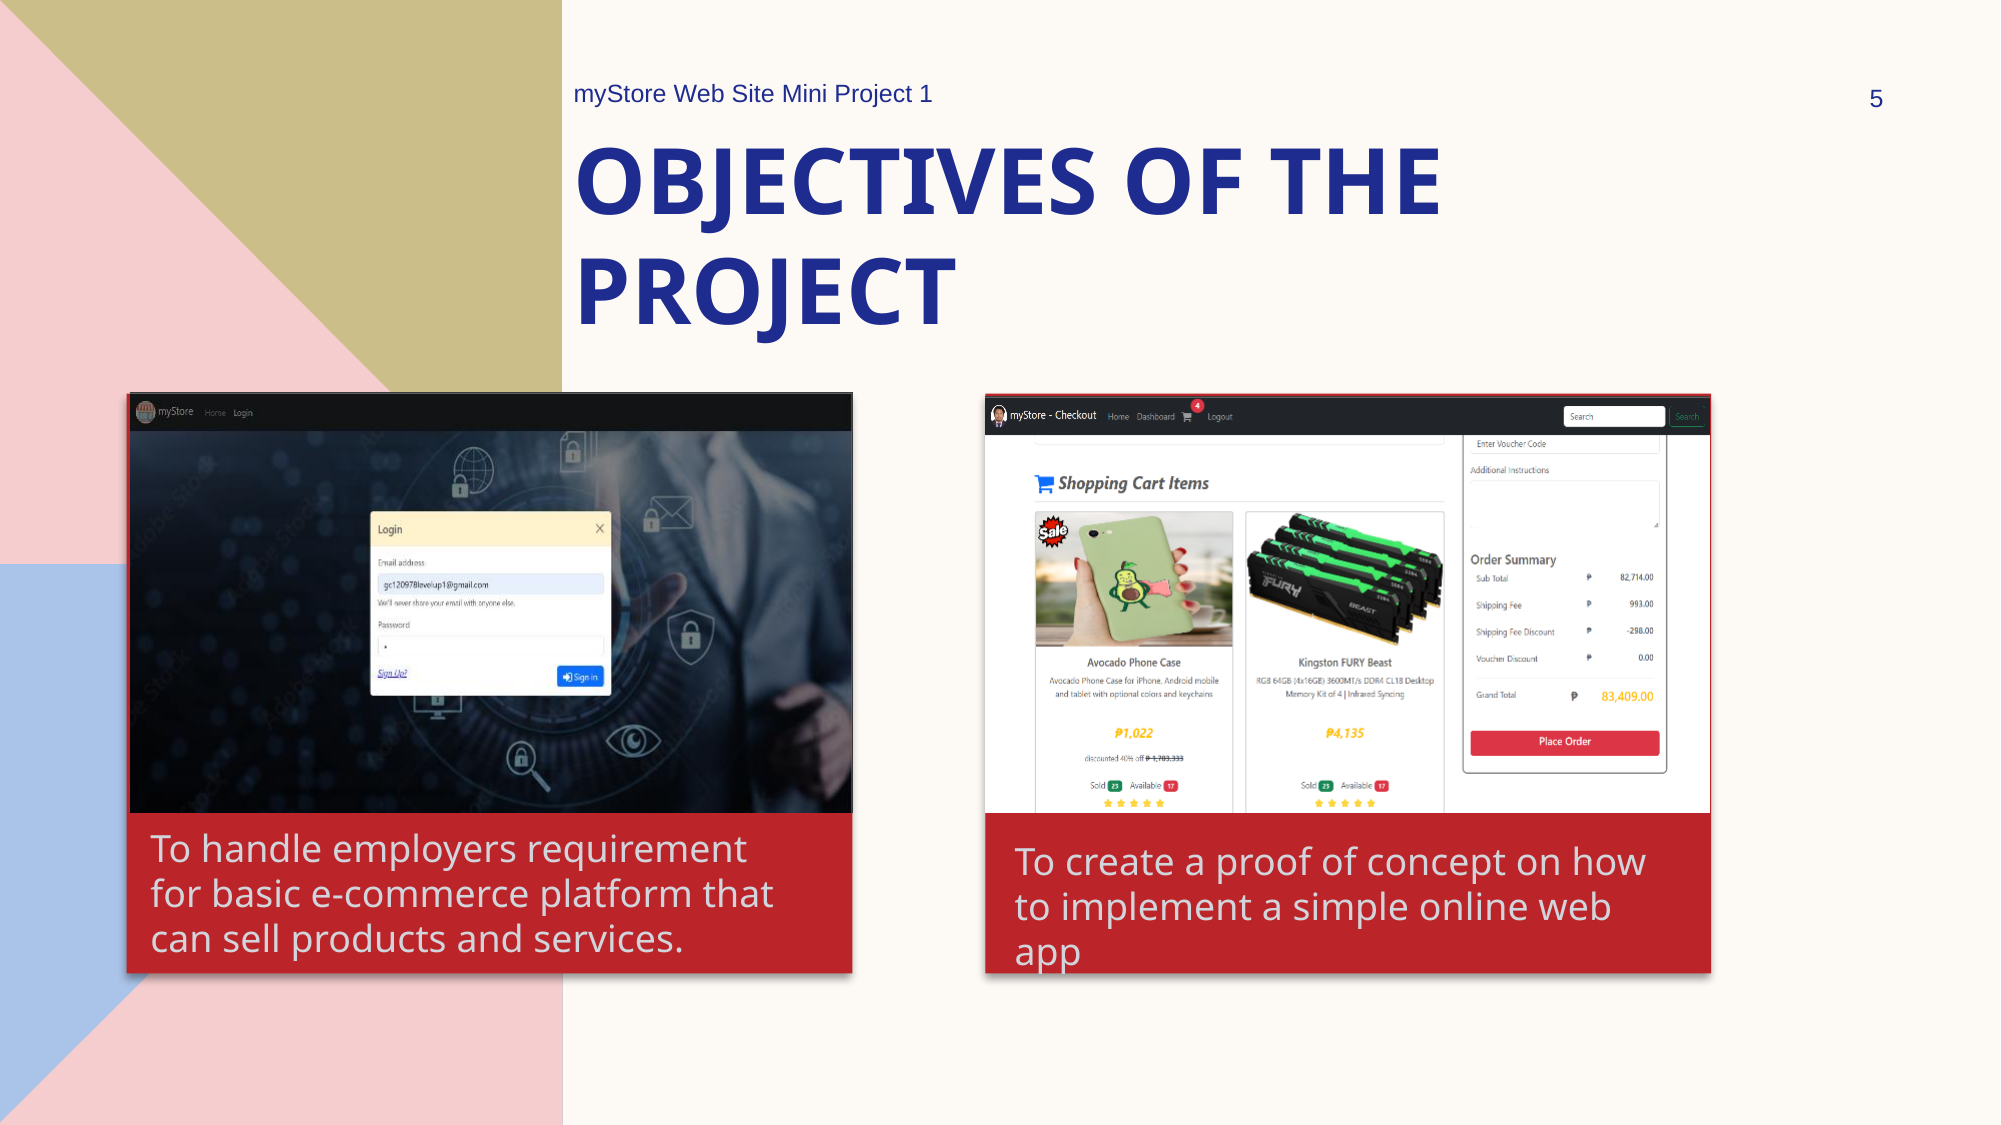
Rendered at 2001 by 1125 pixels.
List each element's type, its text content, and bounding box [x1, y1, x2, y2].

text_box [985, 393, 1712, 974]
title Objectives of the project [558, 115, 1794, 242]
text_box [126, 392, 853, 974]
slide_number 5 [1795, 75, 1958, 120]
footer myStore Web Site Mini Project 1 [558, 70, 1084, 116]
